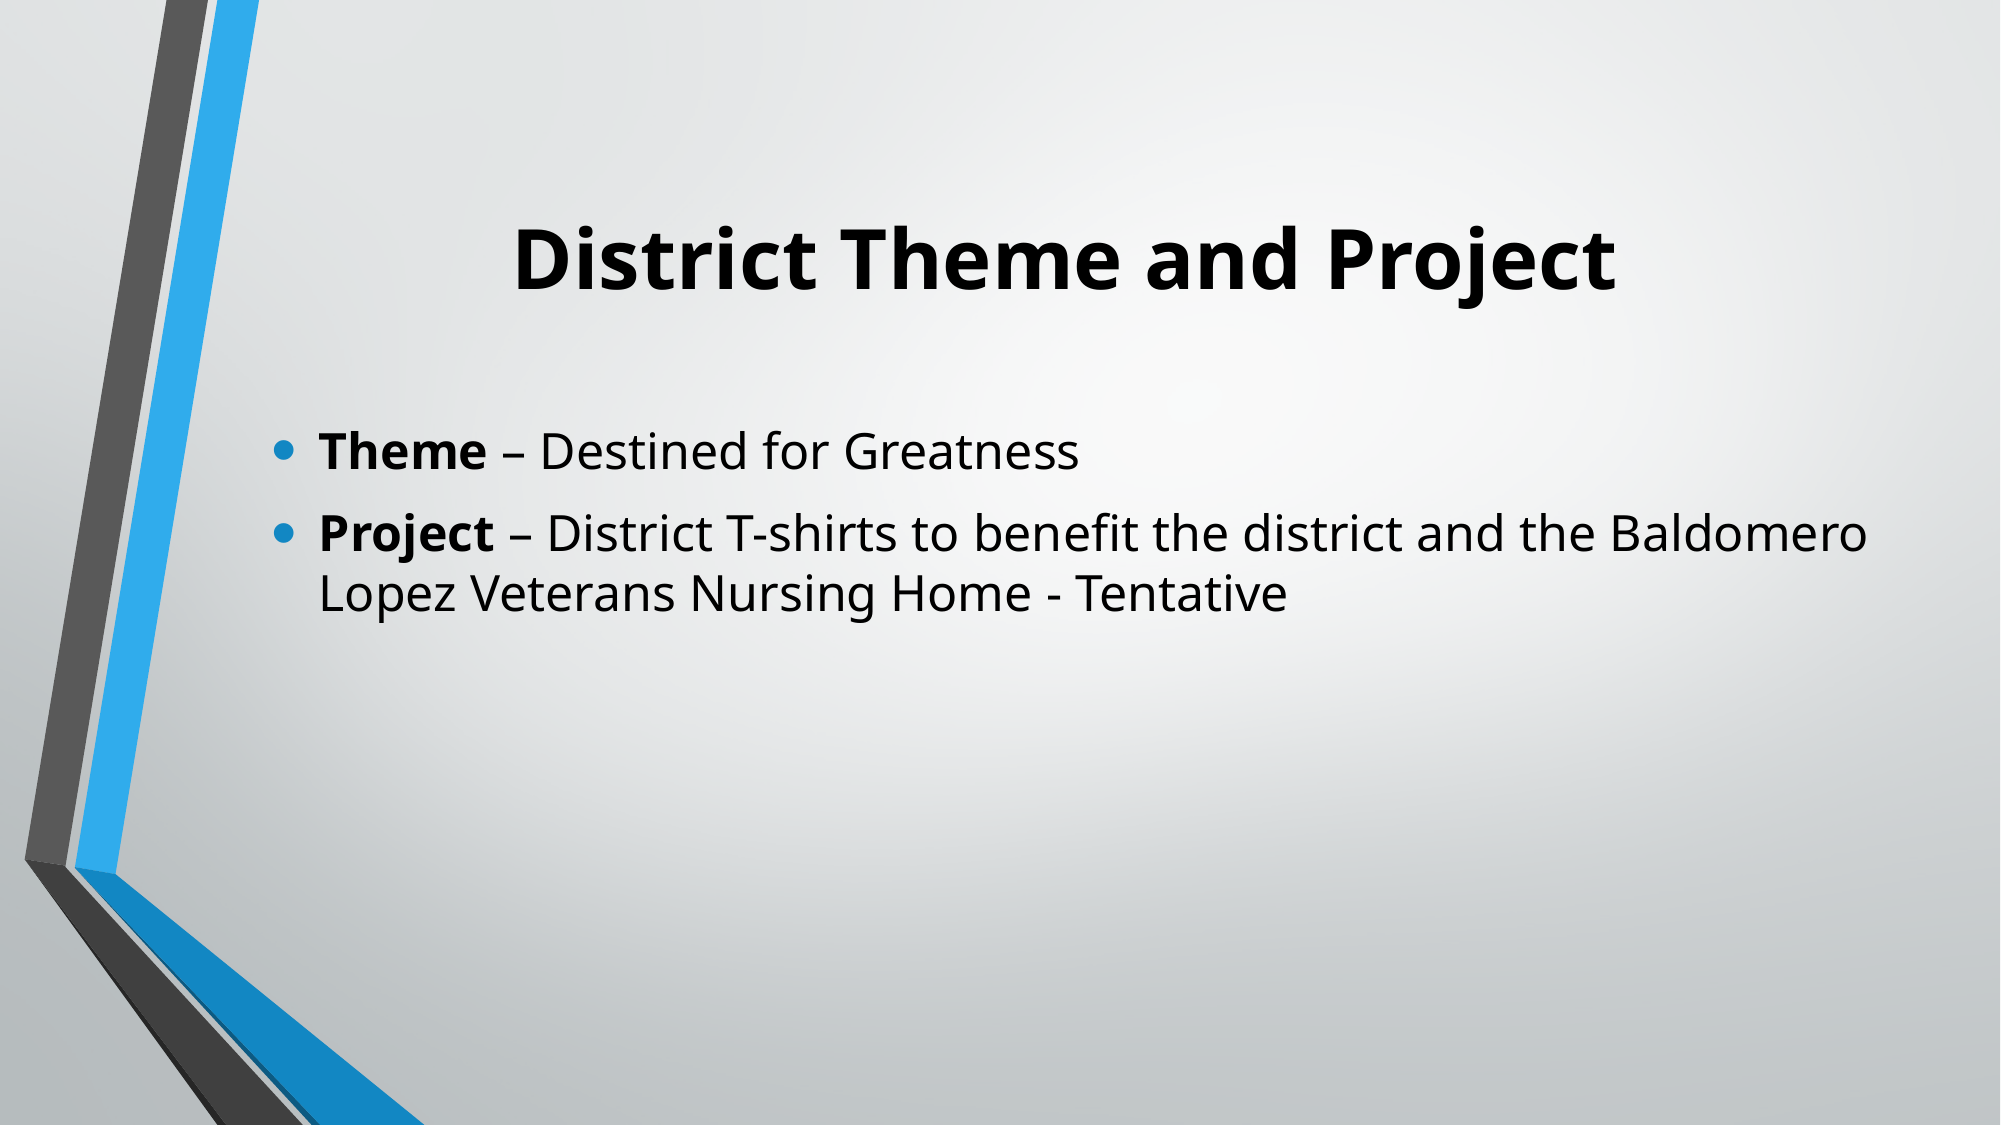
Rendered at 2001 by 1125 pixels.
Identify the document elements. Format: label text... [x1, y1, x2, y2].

title District Theme and Project [243, 112, 1887, 400]
list Theme – Destined for Greatness Project – District T-shirts to benefit the district and the Baldomero Lopez Veterans Nursing Home - Tentative [256, 264, 1901, 777]
